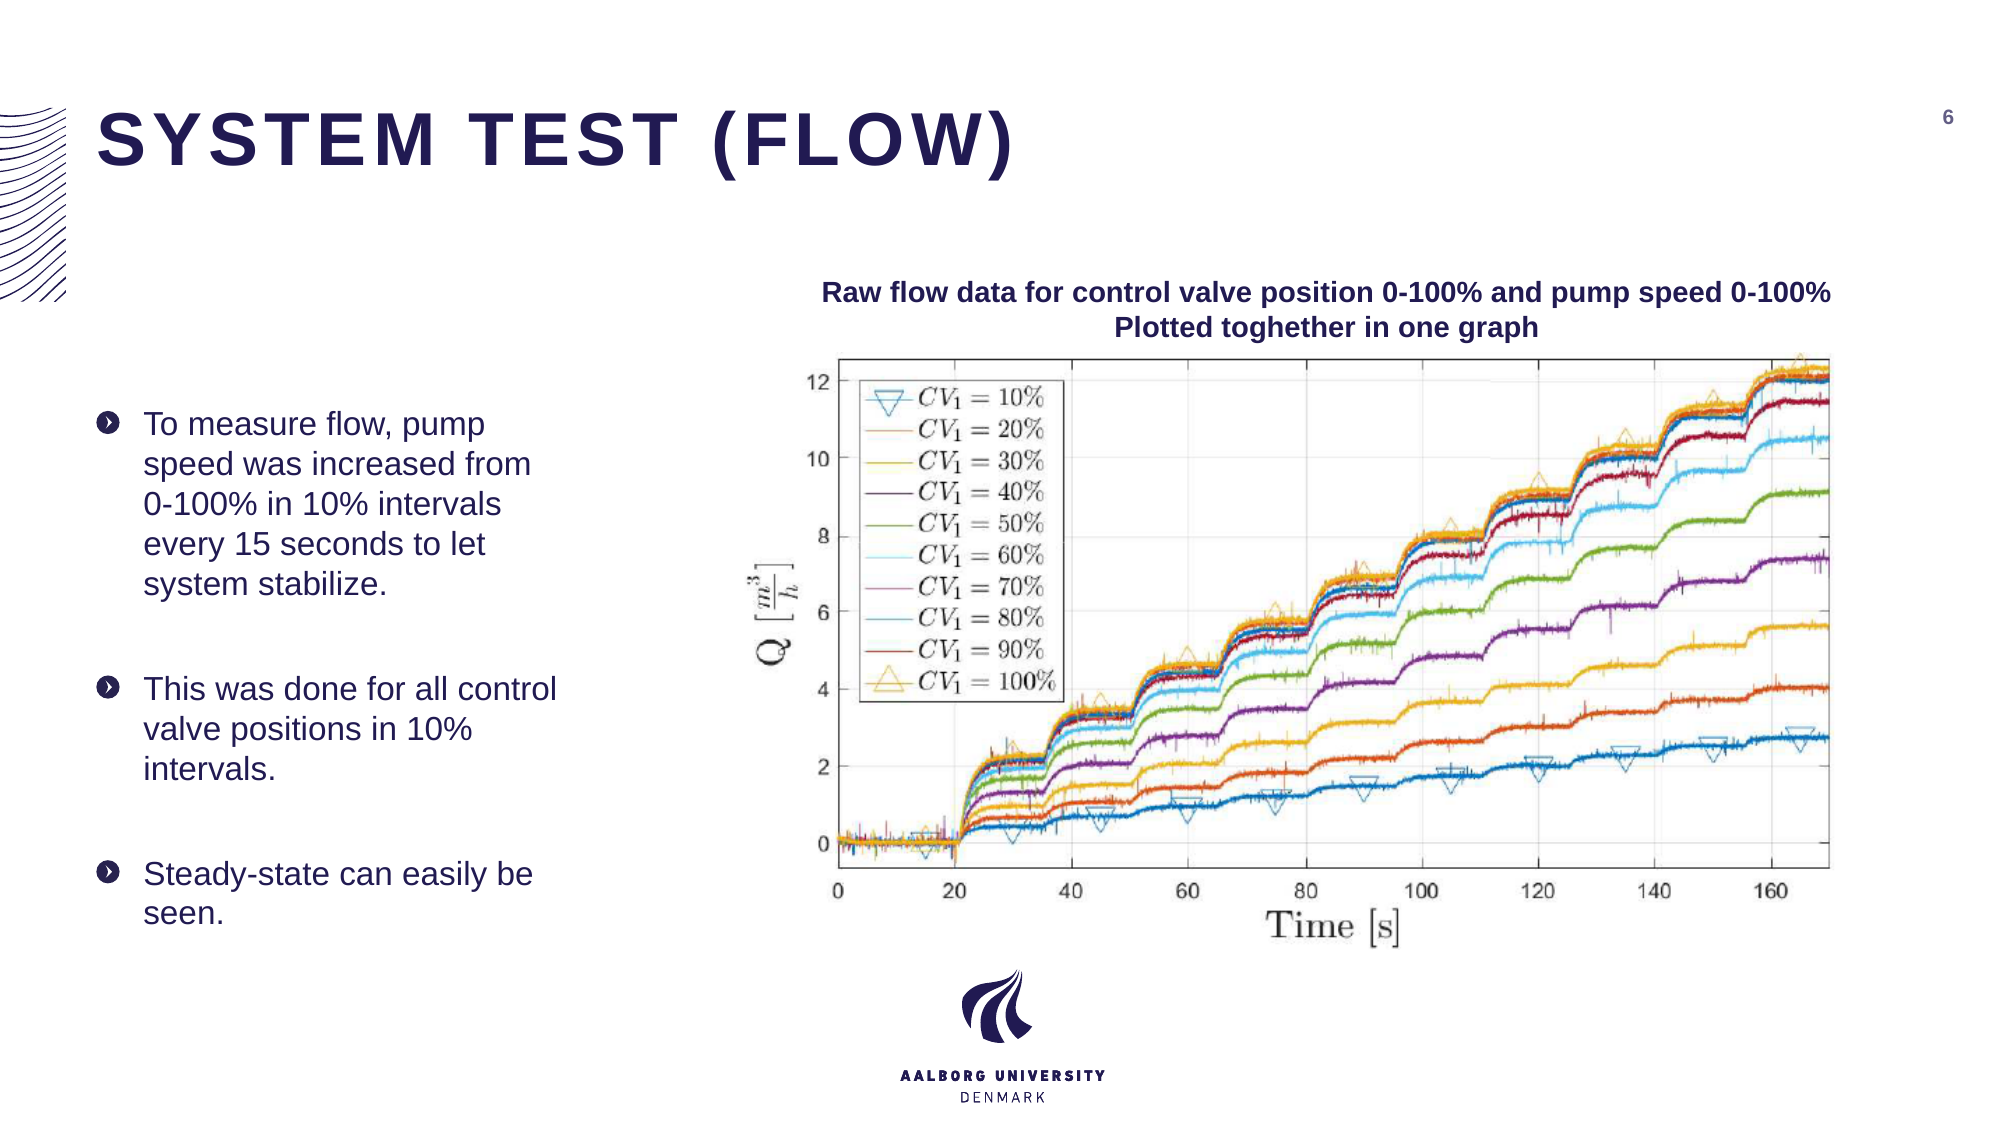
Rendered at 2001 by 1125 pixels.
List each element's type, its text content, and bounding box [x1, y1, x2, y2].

text_box Raw flow data for control valve position 0-100% and pump speed 0-100% Plotted toghether in one graph [806, 266, 1848, 351]
picture [728, 352, 1837, 950]
list To measure flow, pump speed was increased from 0-100% in 10% intervals every 15 seconds to let system stabilize. This was done for all control valve positions in 10% intervals. Steady-state can easily be seen. [96, 395, 562, 1029]
title SYSTEM TEST (FLOW) [96, 58, 1634, 288]
slide_number 6 [1860, 97, 1954, 135]
